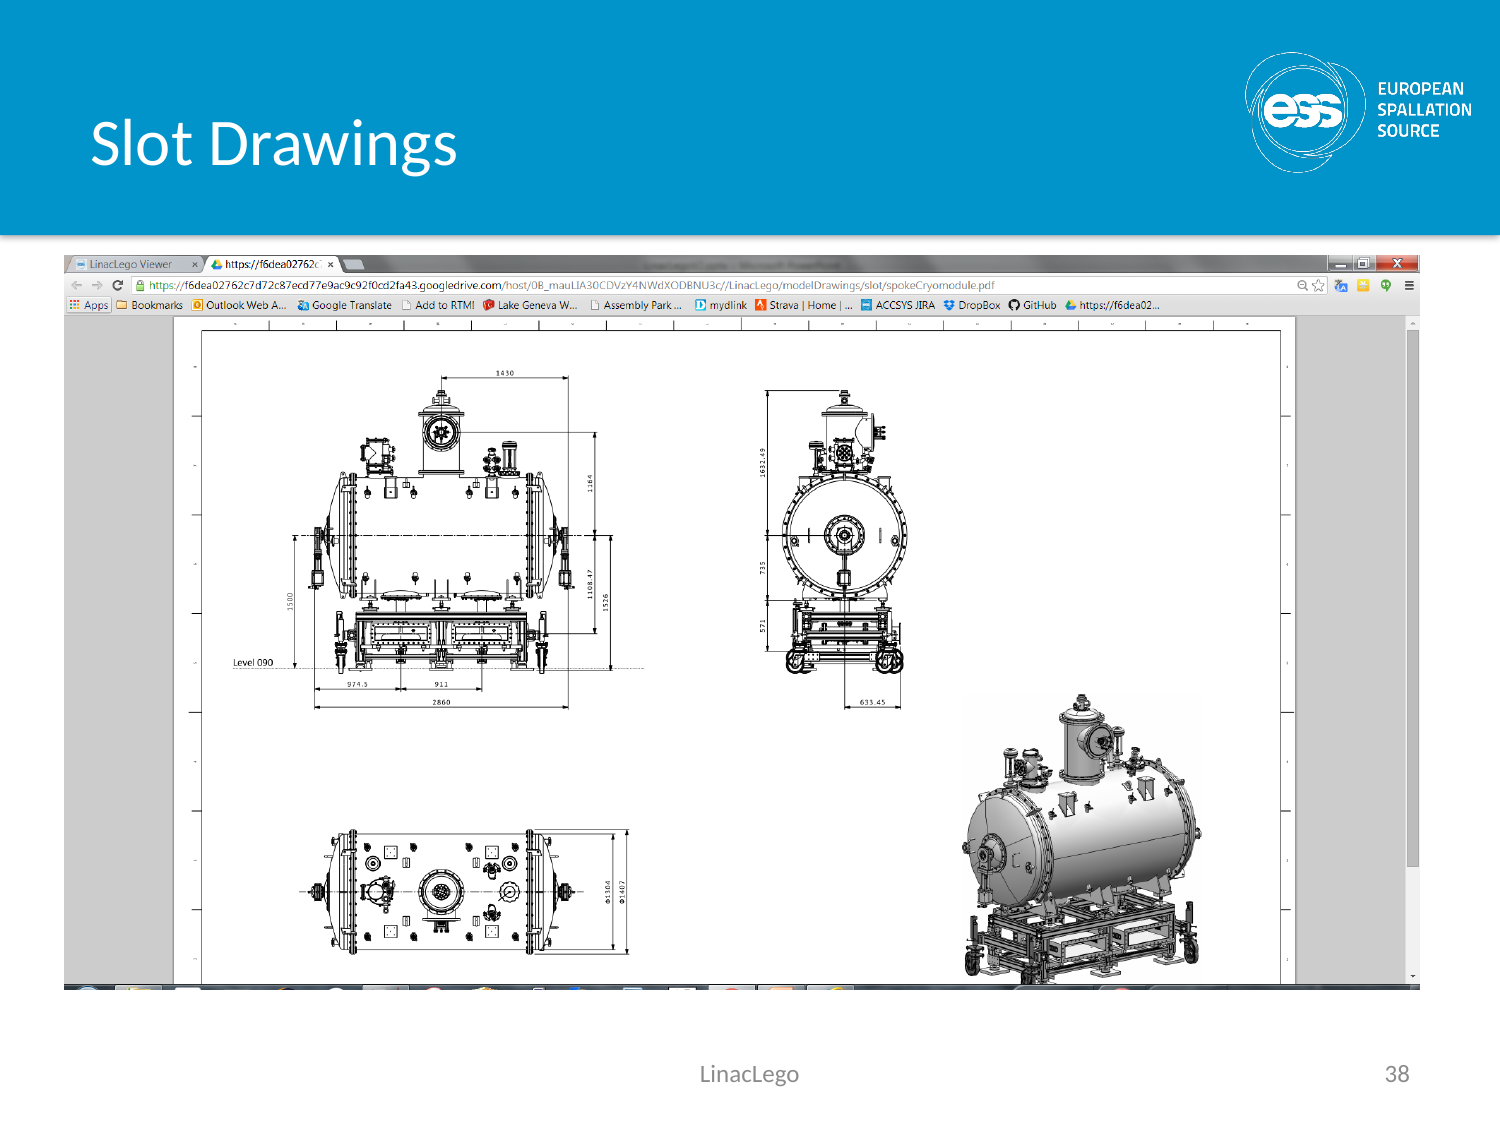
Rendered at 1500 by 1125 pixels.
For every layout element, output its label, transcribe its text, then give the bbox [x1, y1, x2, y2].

picture [1409, 104, 1415, 115]
picture [1436, 104, 1444, 115]
picture [1422, 125, 1428, 134]
picture [1418, 104, 1423, 115]
footer LinacLego [431, 1042, 1069, 1103]
picture [64, 255, 1420, 991]
slide_number 38 [1074, 1042, 1425, 1103]
title Slot Drawings [75, 45, 1247, 233]
picture [1398, 109, 1406, 115]
picture [1379, 83, 1385, 94]
picture [1432, 125, 1438, 136]
picture [1389, 104, 1393, 115]
picture [1423, 83, 1430, 94]
picture [1443, 86, 1450, 93]
picture [1454, 83, 1458, 94]
picture [1264, 94, 1342, 127]
picture [1400, 83, 1407, 94]
